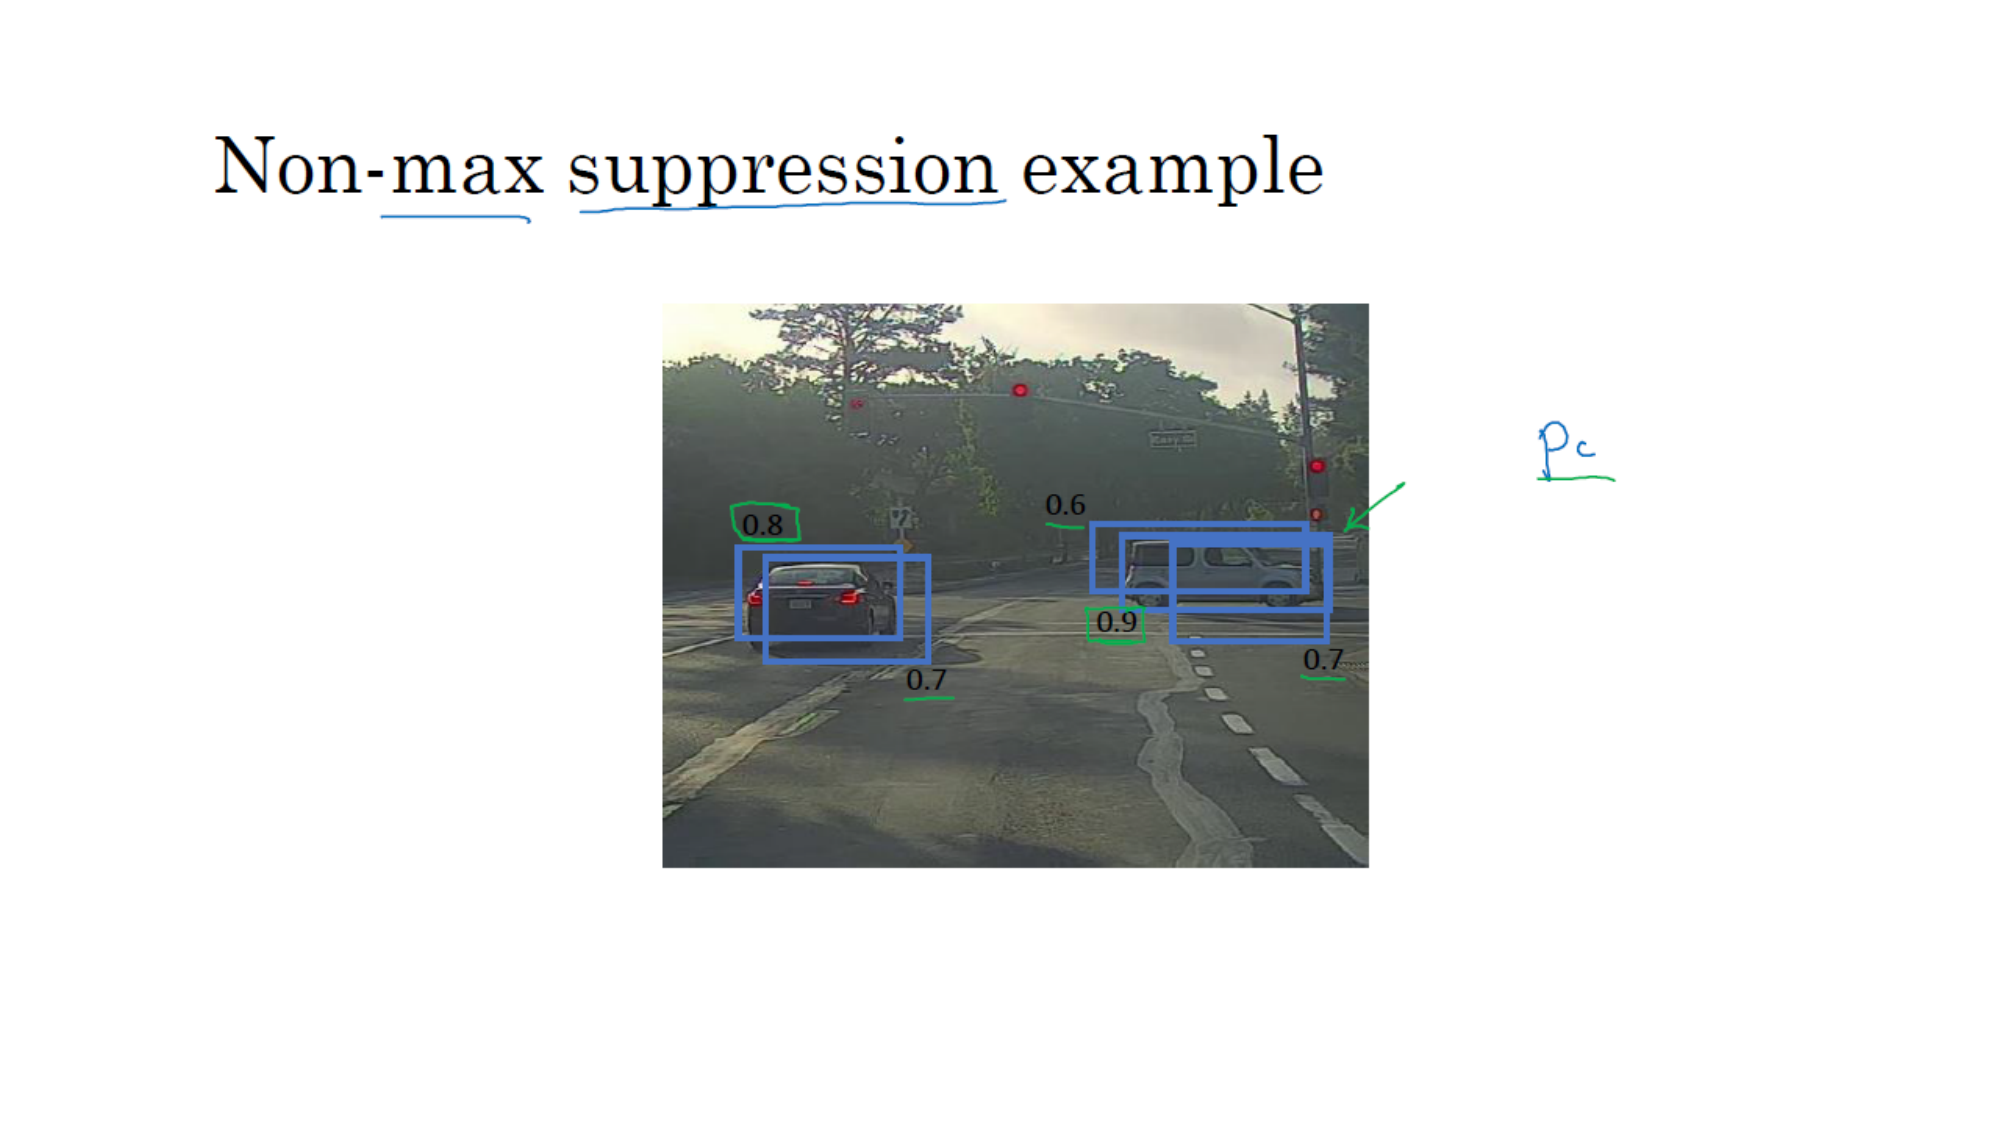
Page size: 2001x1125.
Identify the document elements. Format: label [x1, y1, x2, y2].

picture [197, 110, 1821, 973]
